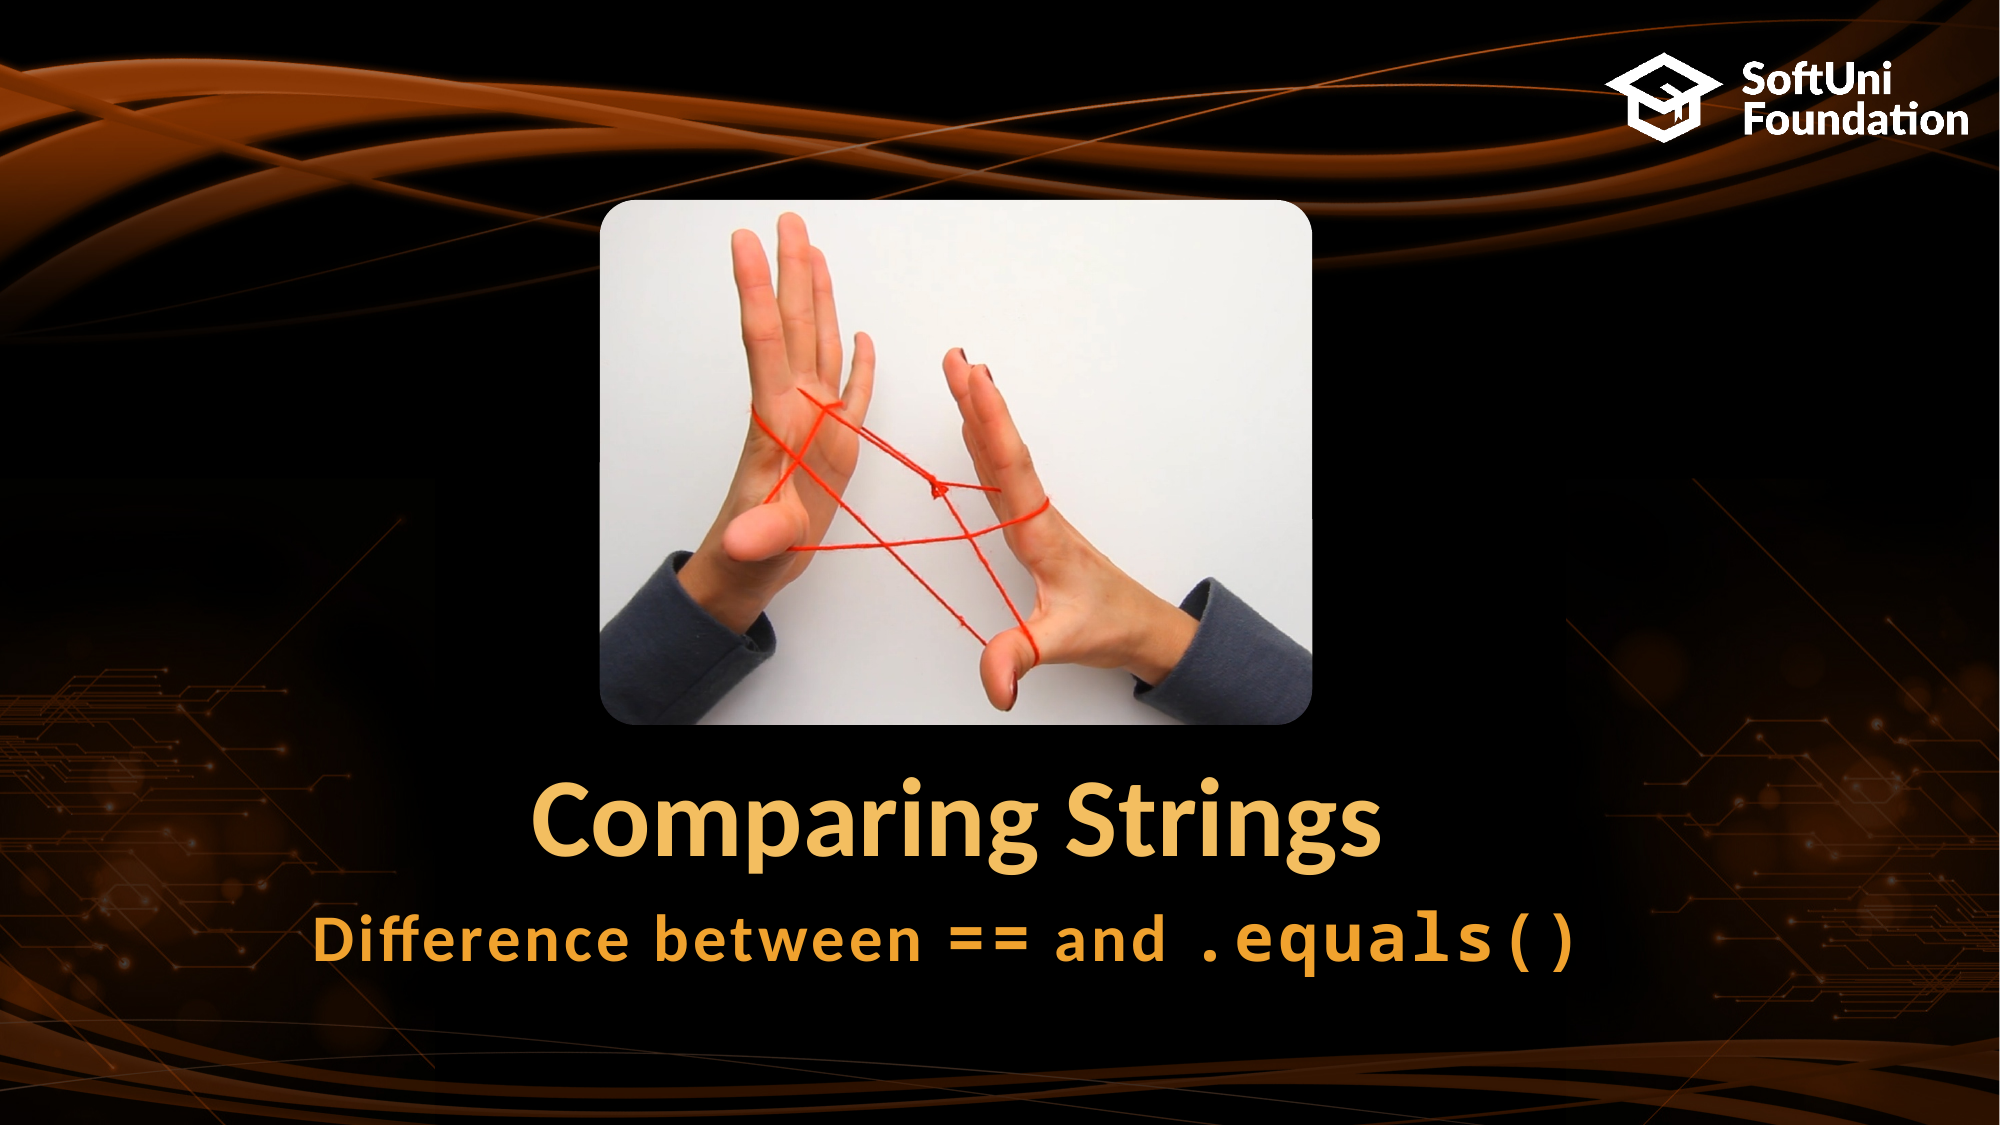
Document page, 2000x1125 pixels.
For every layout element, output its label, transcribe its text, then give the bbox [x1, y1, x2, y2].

picture [0, 0, 2000, 1125]
list Difference between == and .equals() [237, 884, 1704, 978]
title Comparing Strings [237, 730, 1704, 884]
